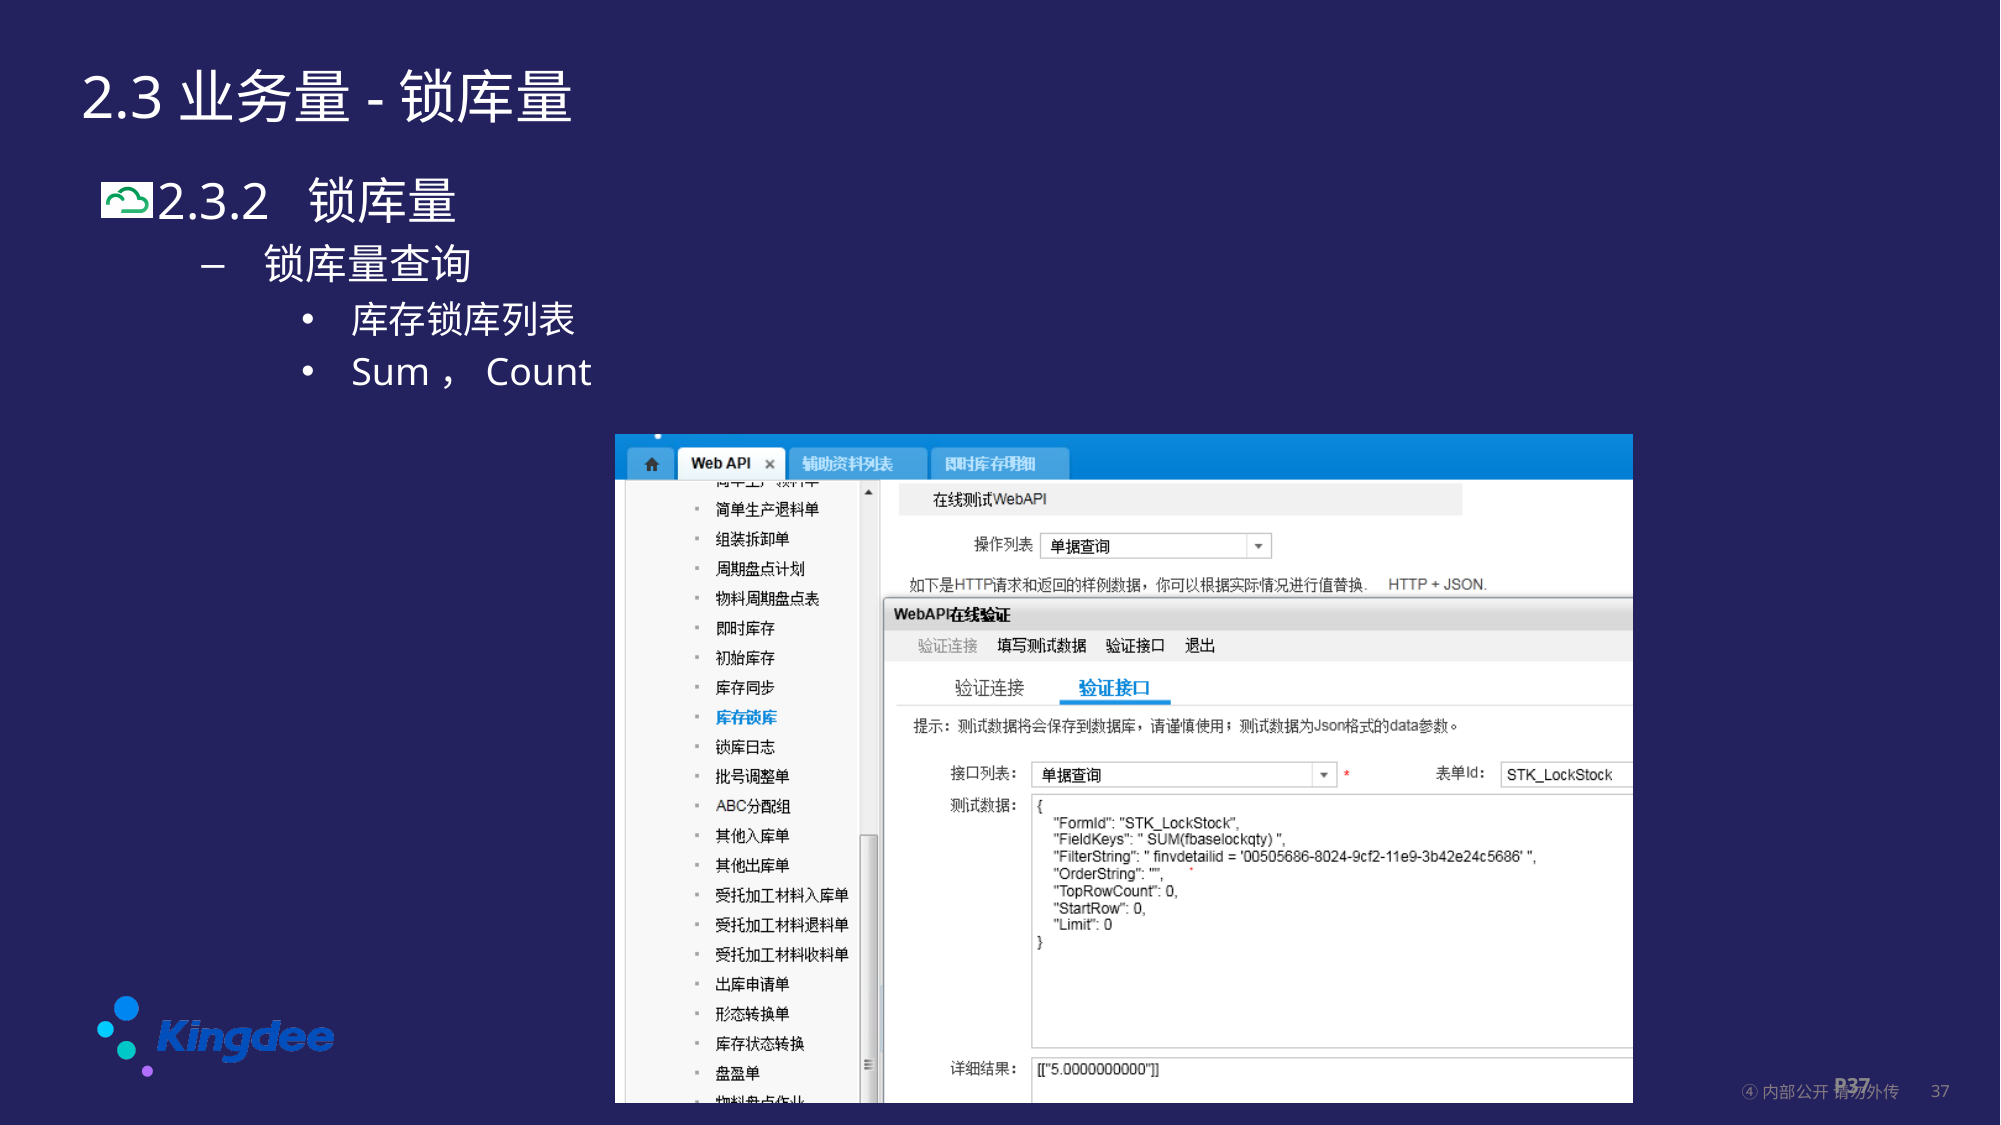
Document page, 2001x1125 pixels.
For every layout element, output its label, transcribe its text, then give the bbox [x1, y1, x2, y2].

picture [97, 995, 334, 1077]
picture [614, 434, 1633, 1104]
list 2.3.2 锁库量 锁库量查询 库存锁库列表 Sum，Count [86, 162, 1813, 938]
picture [101, 182, 153, 218]
title 2.3业务量-锁库量 [66, 44, 1532, 147]
